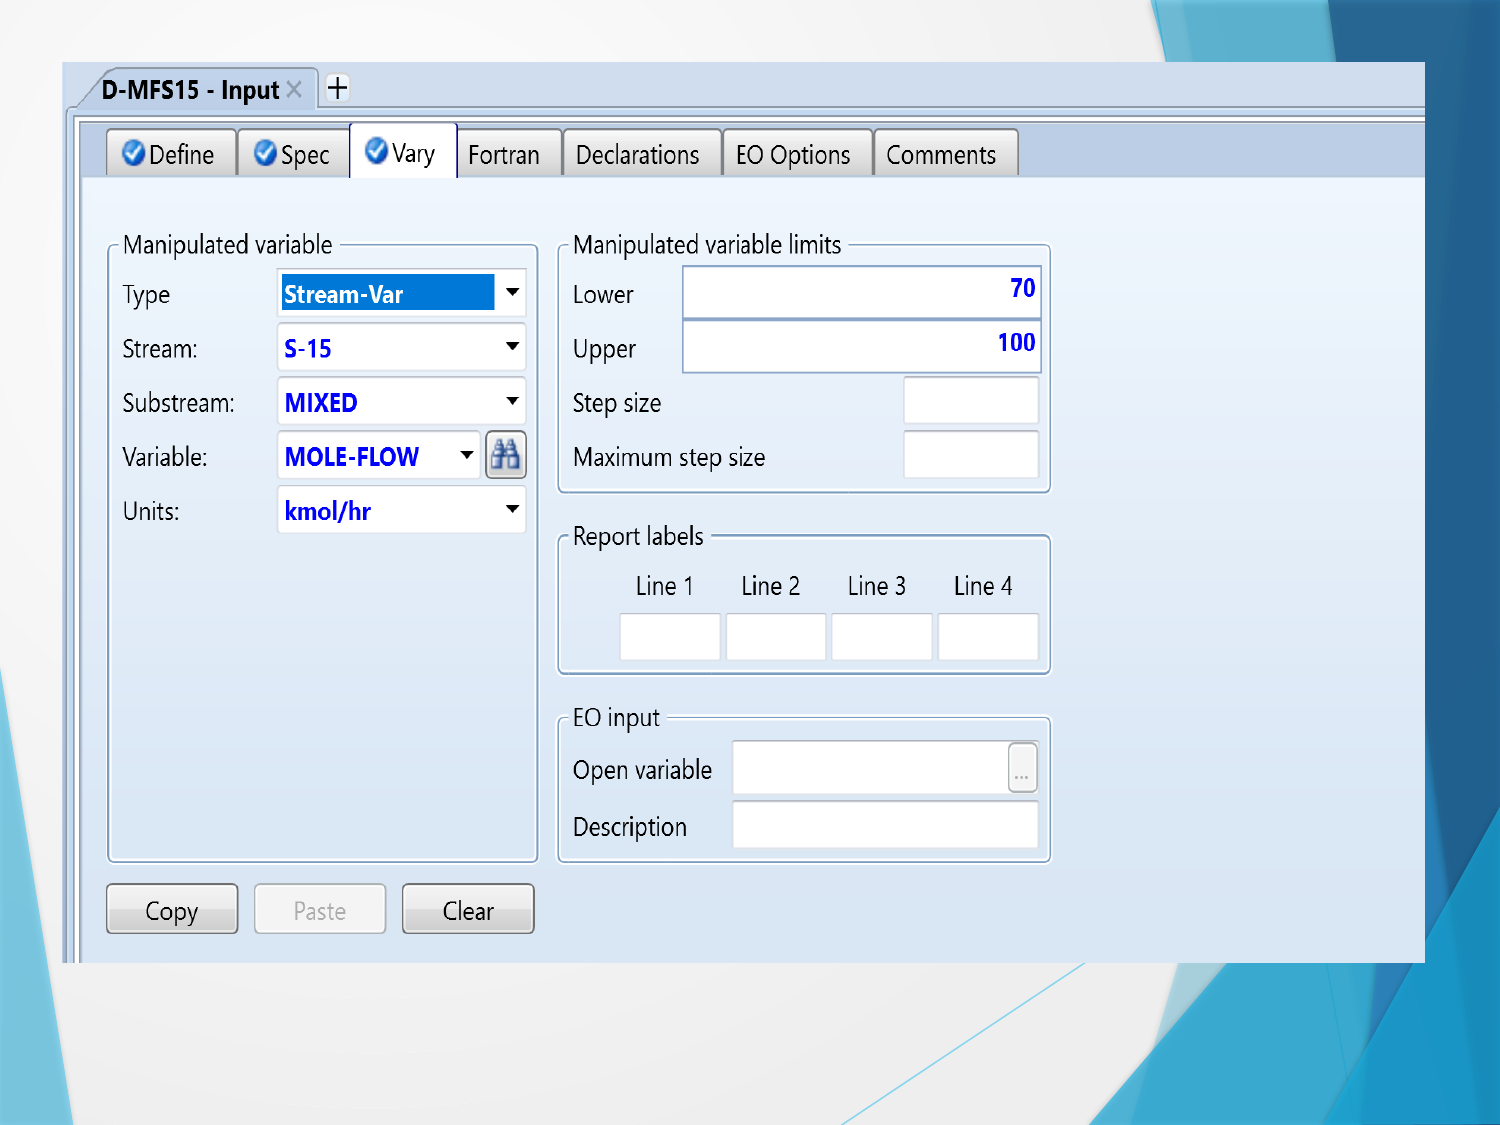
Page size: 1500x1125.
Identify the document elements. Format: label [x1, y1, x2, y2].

picture [61, 61, 1426, 963]
